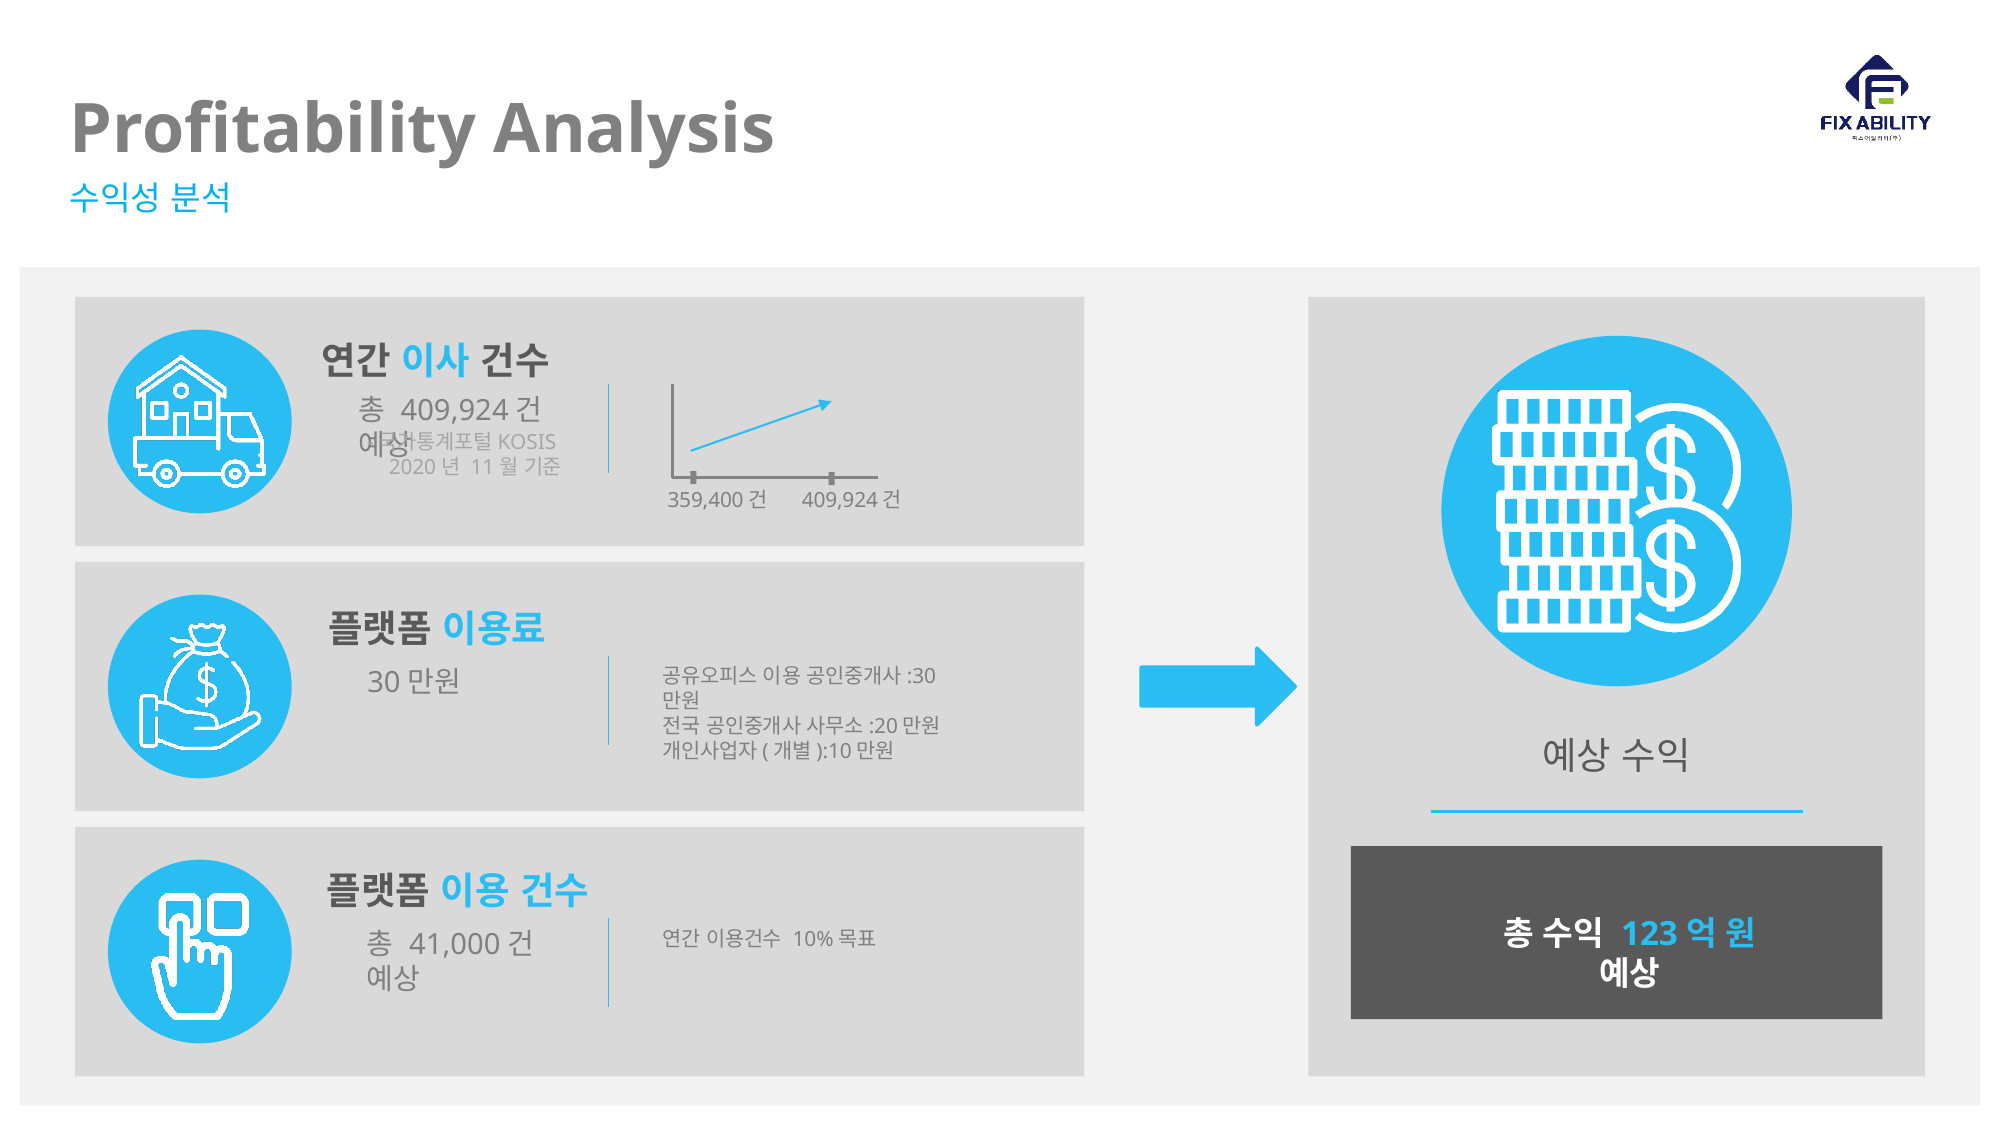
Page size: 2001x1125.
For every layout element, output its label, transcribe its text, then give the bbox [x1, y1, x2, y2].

text_box [105, 592, 294, 781]
text_box [73, 560, 1087, 813]
text_box 공유오피스 이용 공인중개사:30만원 전국 공인중개사 사무소:20만원 개인사업자(개별):10만원 [647, 655, 979, 771]
text_box 총 41,000건 예상 [352, 917, 604, 1003]
text_box 연간 이사 건수 [307, 329, 565, 390]
text_box [135, 327, 266, 354]
text_box [105, 360, 128, 483]
text_box -국가통계포털KOSIS 2020년 11월 기준 [352, 421, 642, 486]
text_box 총 수익 123억 원 예상 [1456, 904, 1803, 1000]
text_box 플랫폼 이용 건수 [312, 859, 605, 920]
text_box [647, 383, 917, 520]
text_box 연간 이용건수 10%목표 [647, 917, 979, 958]
text_box [1139, 646, 1298, 727]
text_box 수익성 분석 [55, 169, 302, 232]
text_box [316, 597, 558, 707]
text_box [1349, 844, 1885, 1021]
text_box [73, 825, 1087, 1078]
text_box Profitability Analysis [54, 50, 812, 201]
text_box [17, 265, 1982, 1108]
picture [1821, 54, 1931, 141]
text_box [1441, 335, 1793, 687]
text_box [270, 359, 294, 483]
text_box [1306, 295, 1927, 1078]
picture [136, 623, 263, 750]
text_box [107, 859, 292, 1044]
text_box 예상 수익 [1527, 724, 1706, 785]
text_box [73, 295, 1087, 548]
text_box [142, 496, 258, 516]
text_box 총 409,924건 예상 [343, 383, 604, 469]
picture [133, 355, 267, 488]
